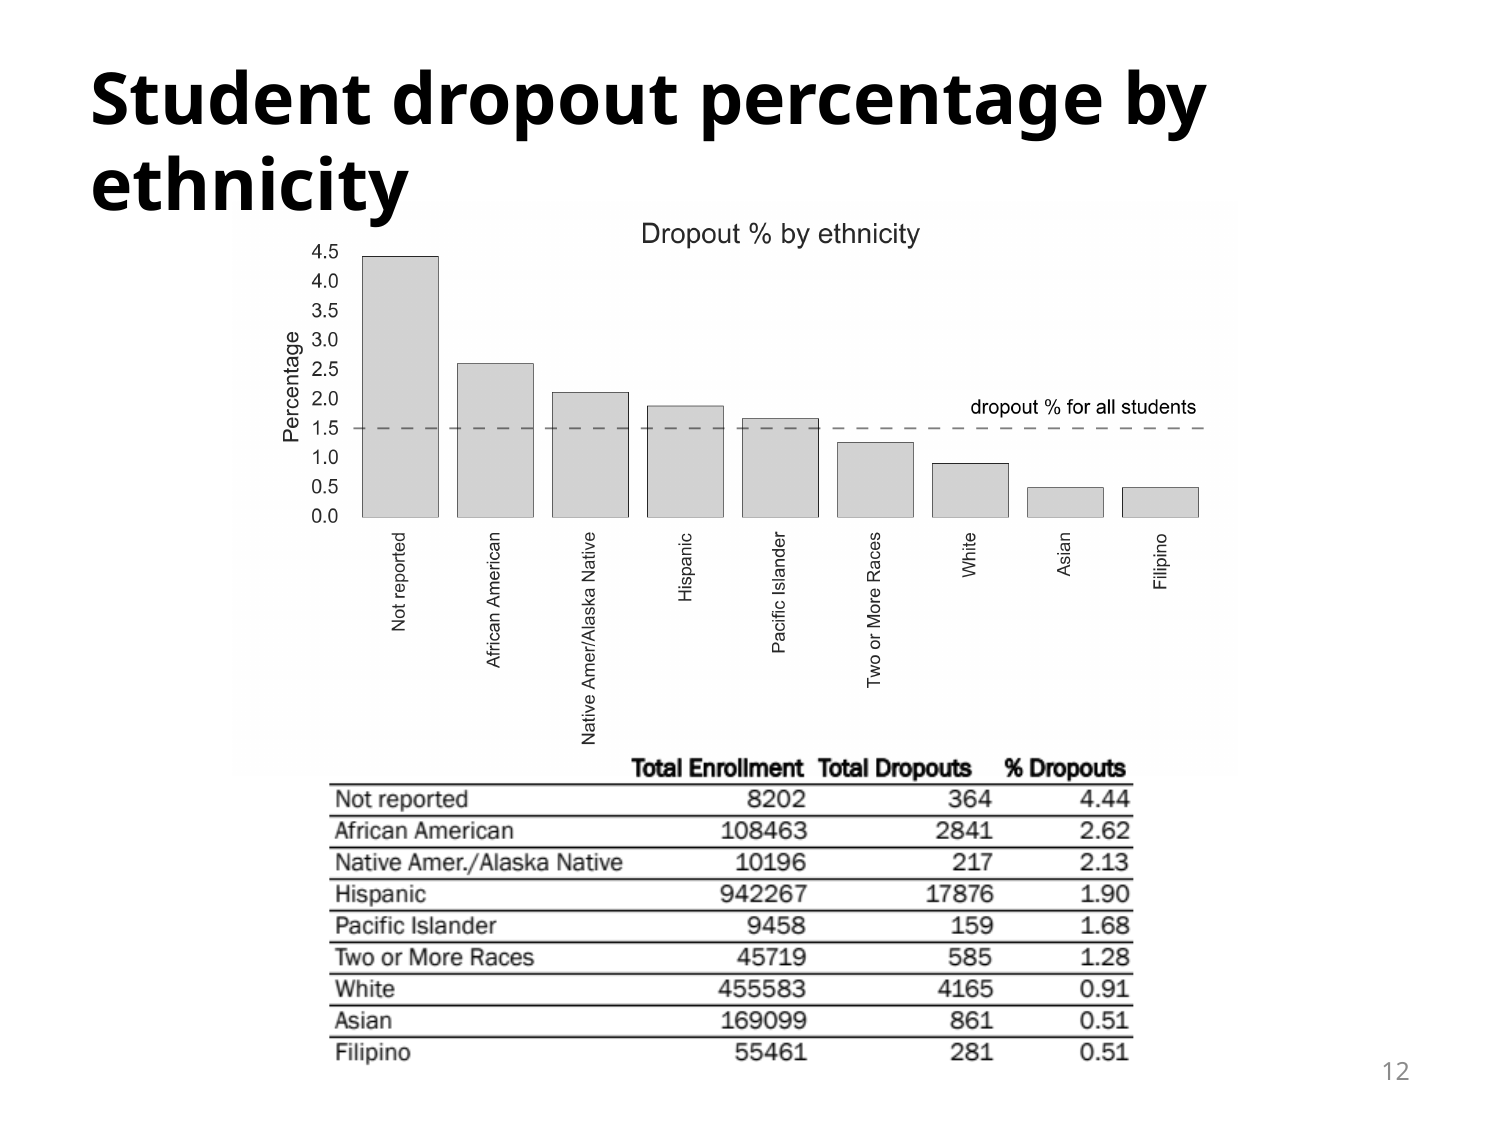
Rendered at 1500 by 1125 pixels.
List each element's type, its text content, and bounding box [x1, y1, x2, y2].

title Student dropout percentage by ethnicity [75, 45, 1425, 233]
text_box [329, 752, 1134, 1068]
slide_number 12 [1074, 1042, 1425, 1103]
picture [232, 201, 1238, 776]
